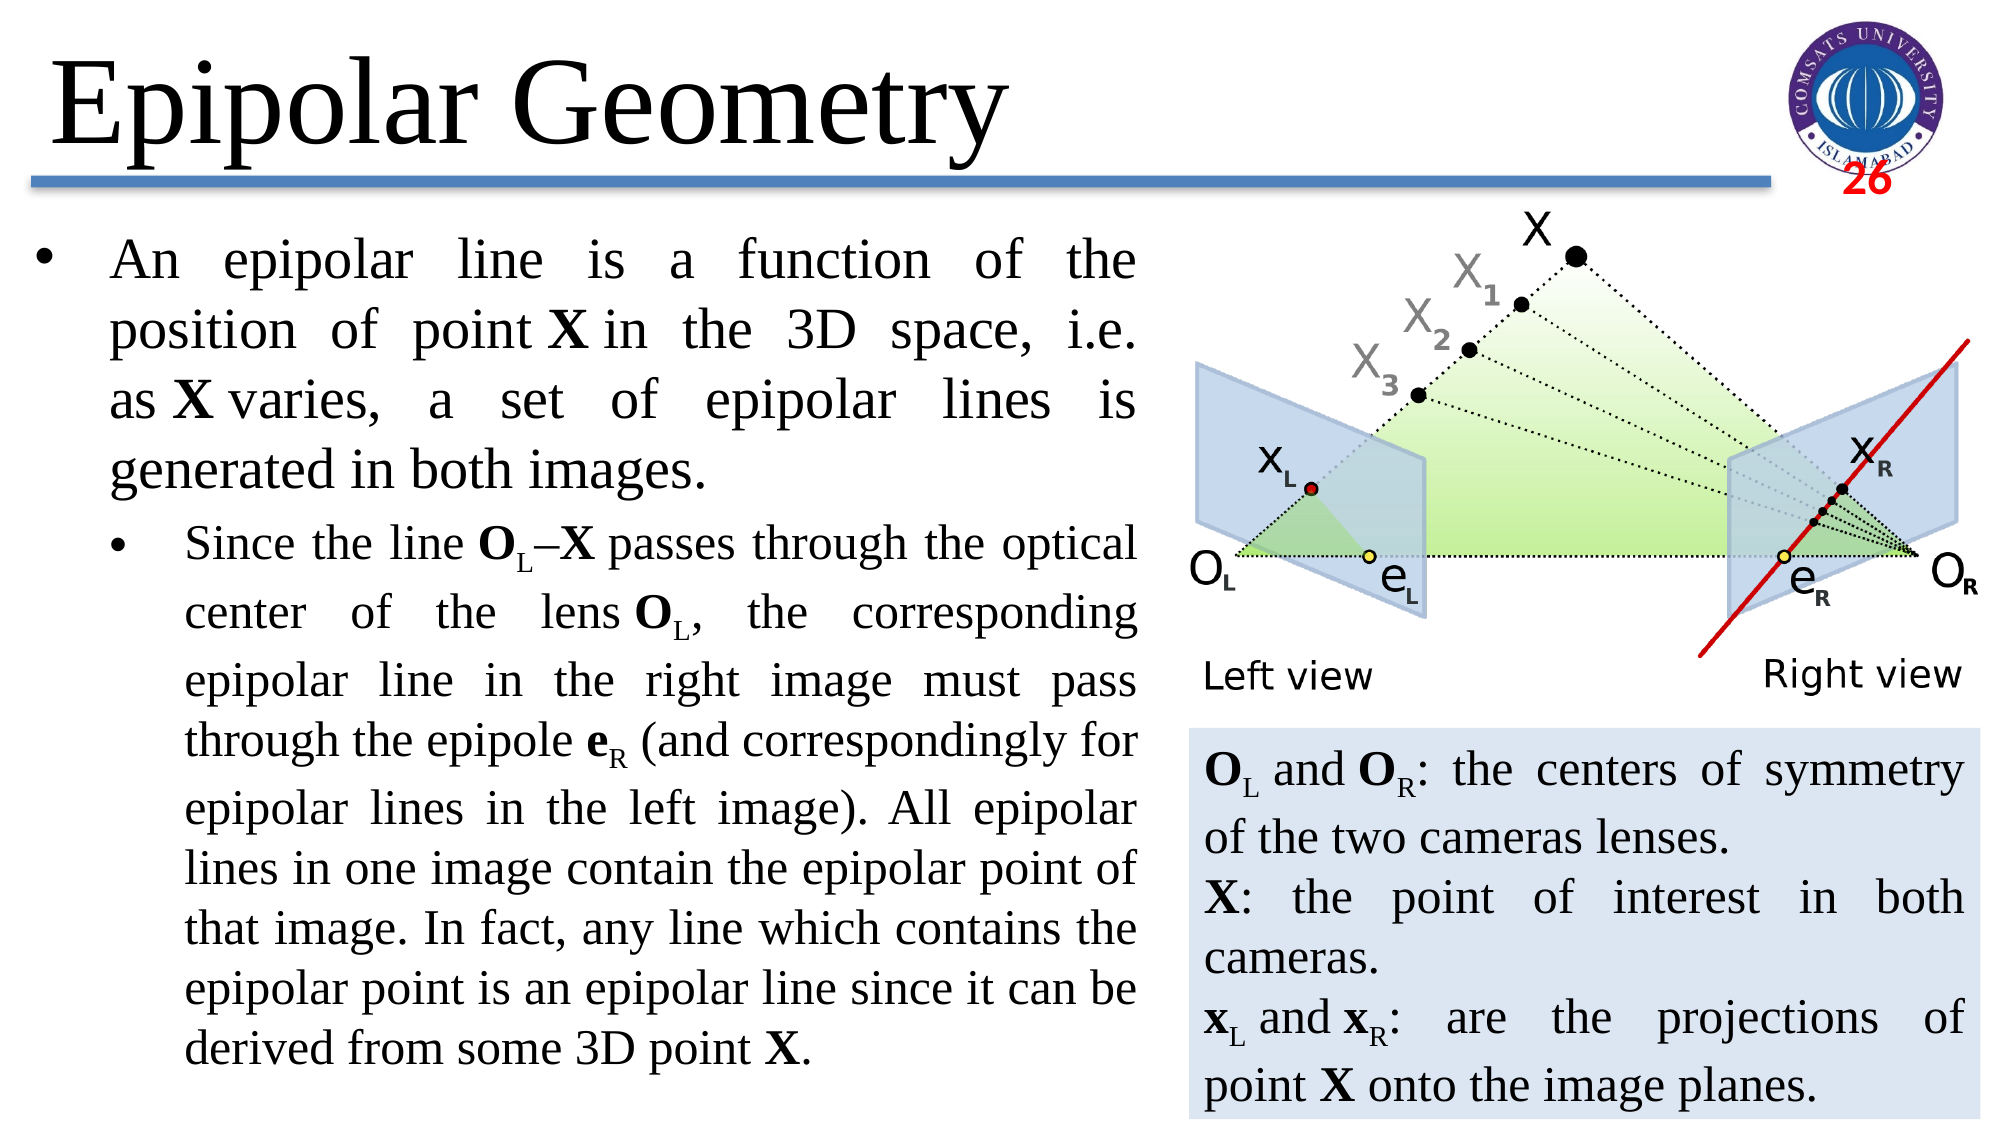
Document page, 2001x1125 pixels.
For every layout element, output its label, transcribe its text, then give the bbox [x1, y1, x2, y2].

picture [1176, 8, 1993, 729]
title Epipolar Geometry [34, 23, 1750, 164]
text_box OL and OR: the centers of symmetry of the two cameras lenses. X: the point of interest in both cameras. xL and xR: are the projections of point X onto the image planes. [1189, 736, 1981, 1120]
subtitle An epipolar line is a function of the position of point X in the 3D space, i.e. as X varies, a set of epipolar lines is generated in both images. Since the line OL–X passes through the optical center of the lens OL, the corresponding epipolar line in the right image must pass through the epipole eR (and correspondingly for epipolar lines in the left image). All epipolar lines in one image contain the epipolar point of that image. In fact, any line which contains the epipolar point is an epipolar line since it can be derived from some 3D point X. [19, 212, 1154, 1107]
